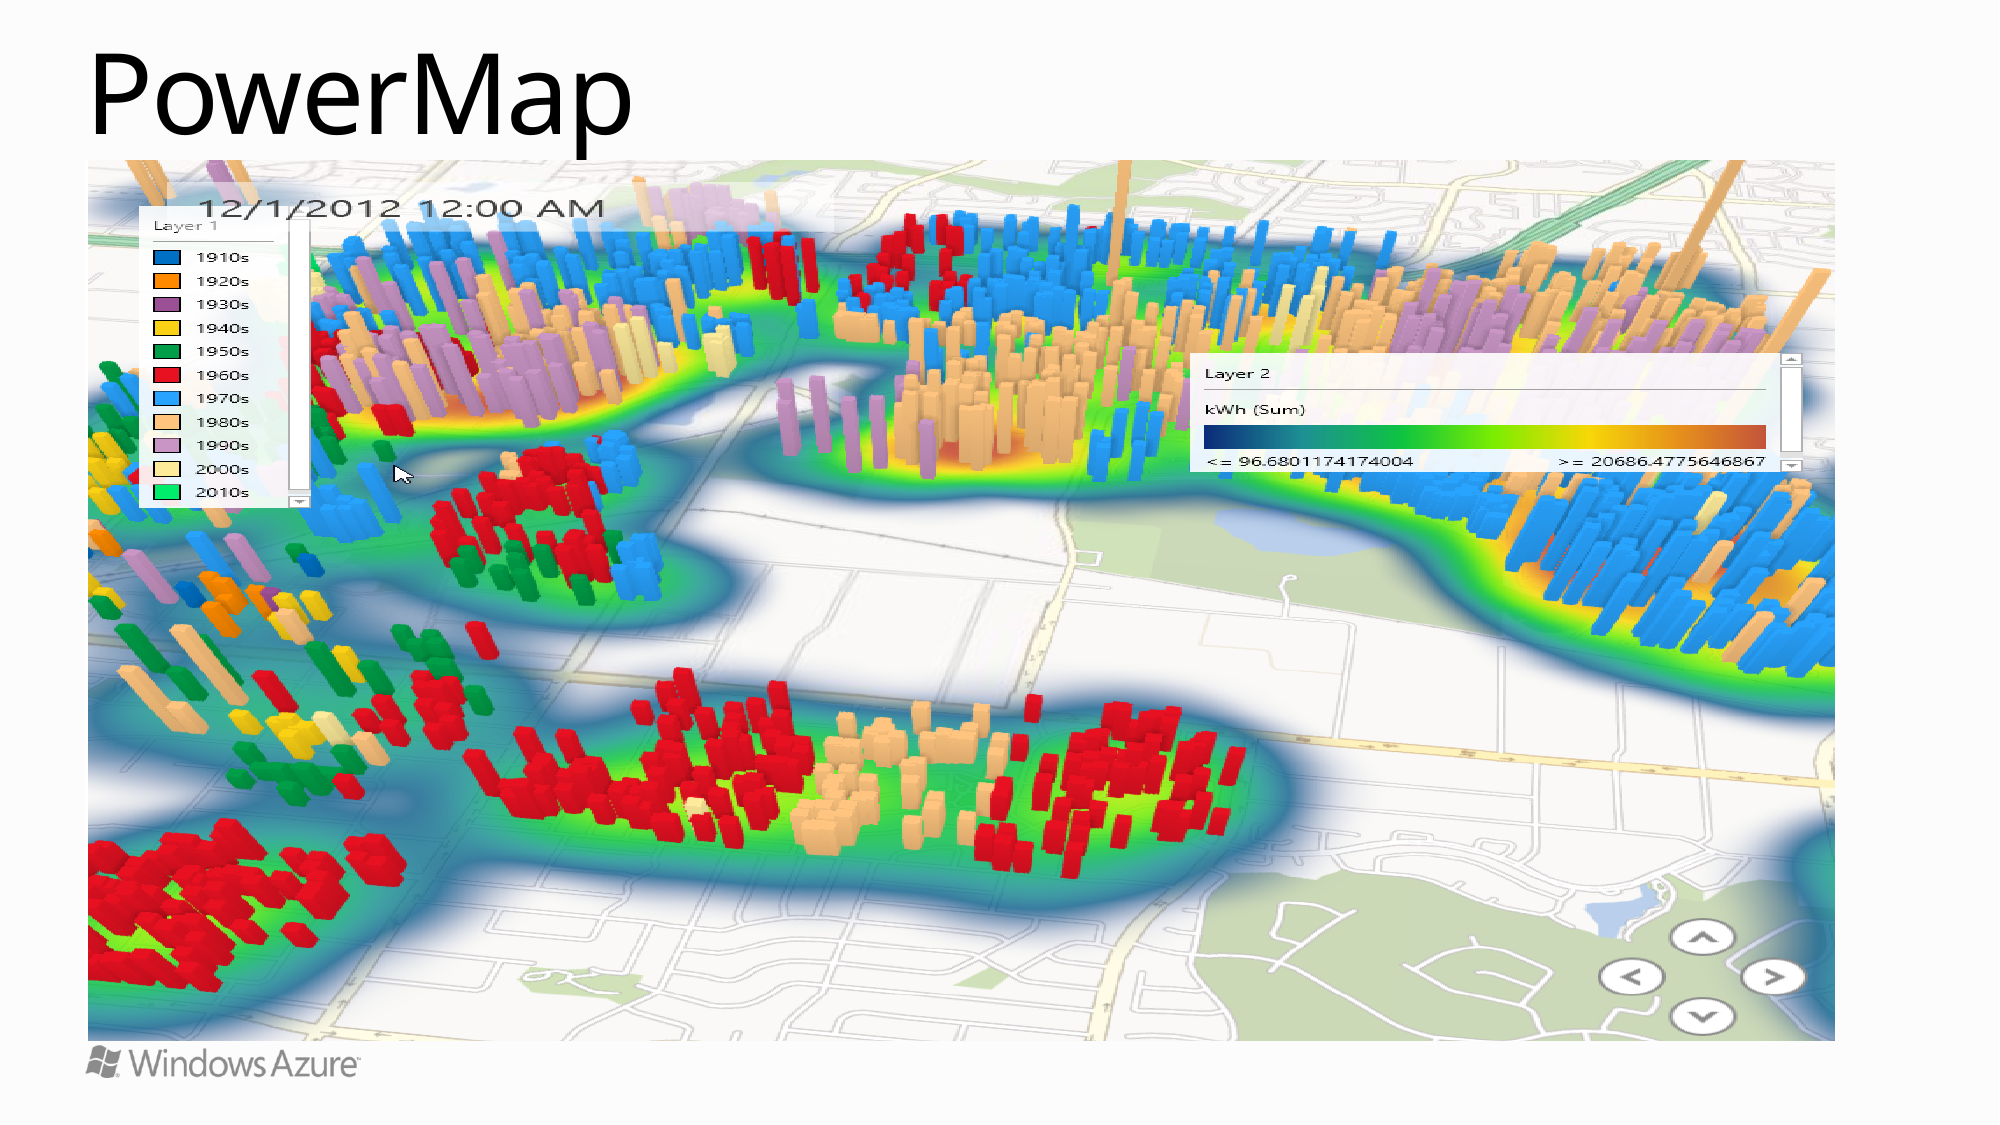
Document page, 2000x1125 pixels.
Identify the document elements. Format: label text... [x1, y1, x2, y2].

title PowerMap [85, 37, 1914, 161]
picture [84, 159, 1835, 1042]
